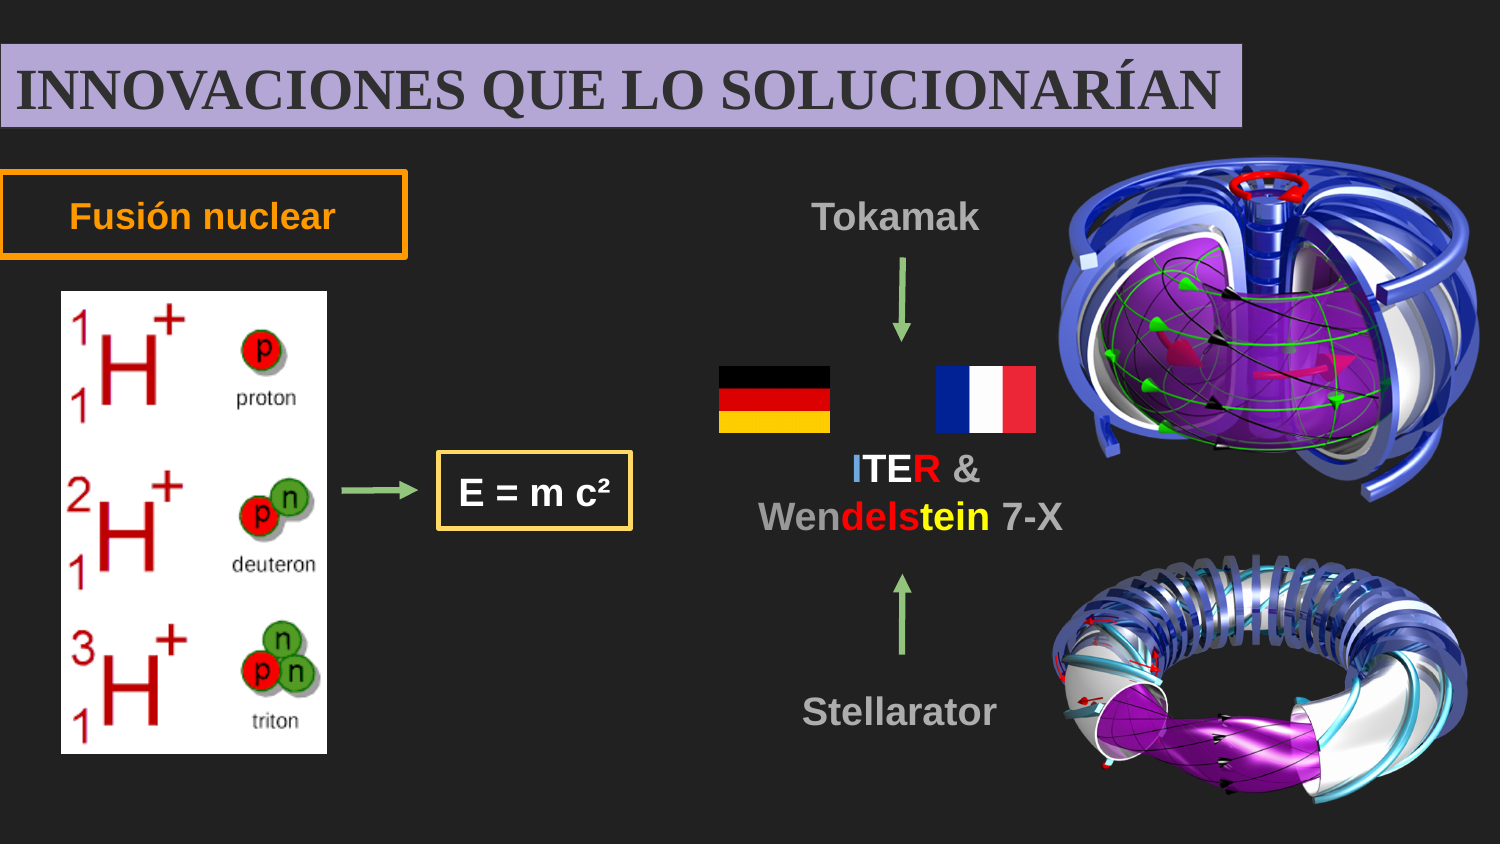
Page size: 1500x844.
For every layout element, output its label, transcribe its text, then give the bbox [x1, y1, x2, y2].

text_box Stellarator [786, 671, 1018, 748]
text_box Fusión nuclear [0, 172, 406, 257]
picture [719, 366, 830, 433]
text_box Tokamak [796, 175, 1009, 253]
picture [1035, 534, 1482, 811]
text_box ITER & Wendelstein 7-X [727, 427, 1105, 554]
text_box E = m c² [438, 452, 631, 529]
picture [60, 291, 327, 755]
text_box INNOVACIONES QUE LO SOLUCIONARÍAN [0, 43, 1243, 128]
picture [936, 132, 1500, 513]
